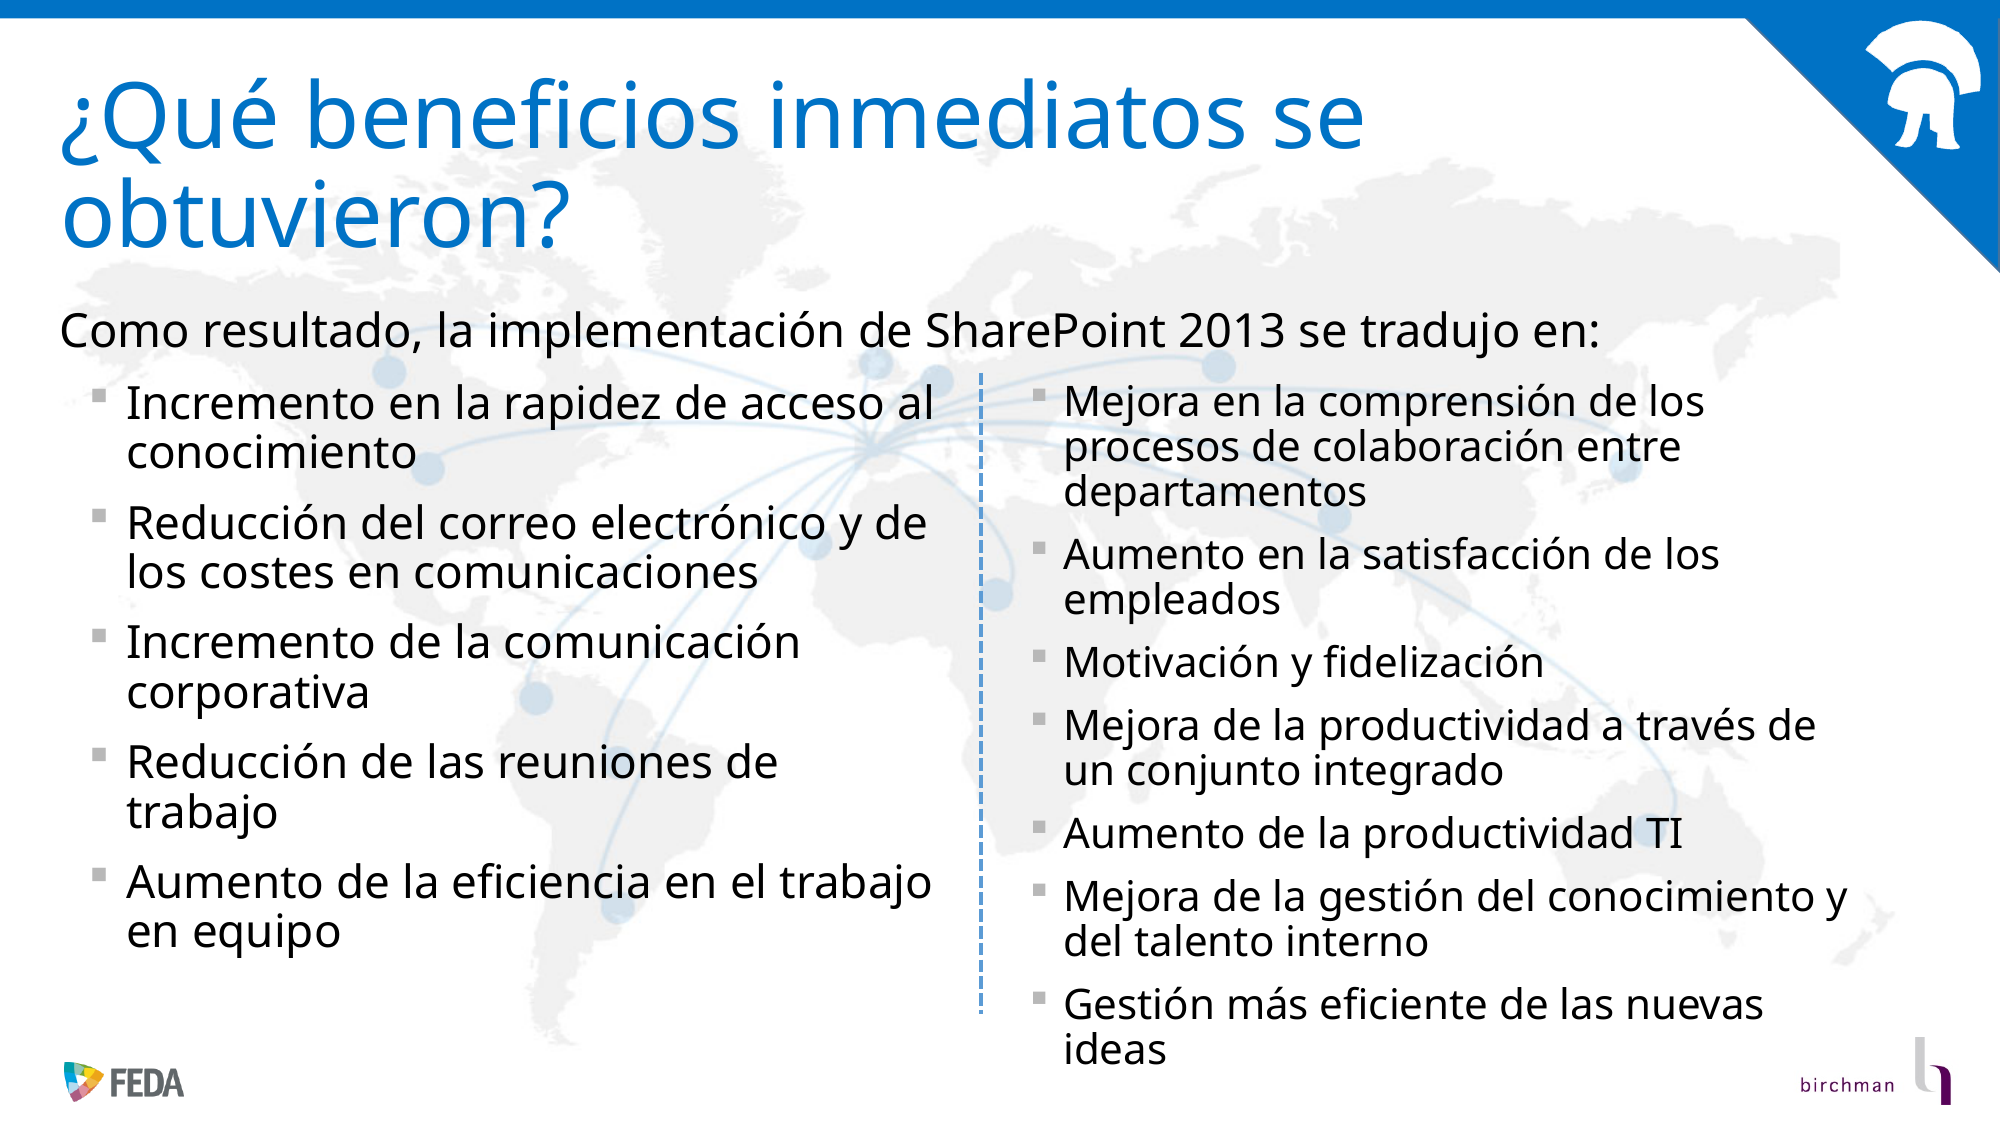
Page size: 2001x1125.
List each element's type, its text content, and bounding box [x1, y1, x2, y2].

picture [0, 0, 2001, 1125]
list Incremento en la rapidez de acceso al conocimiento Reducción del correo electrónico y de los costes en comunicaciones Incremento de la comunicación corporativa Reducción de las reuniones de trabajo Aumento de la eficiencia en el trabajo en equipo [73, 372, 960, 1087]
text_box Como resultado, la implementación de SharePoint 2013 se tradujo en: [45, 299, 1863, 366]
title ¿Qué beneficios inmediatos se obtuvieron? [45, 59, 1863, 278]
list Mejora en la comprensión de los procesos de colaboración entre departamentos Aumento en la satisfacción de los empleados Motivación y fidelización Mejora de la productividad a través de un conjunto integrado Aumento de la productividad TI Mejora de la gestión del conocimiento y del talento interno Gestión más eficiente de las nuevas ideas [1014, 372, 1891, 1087]
